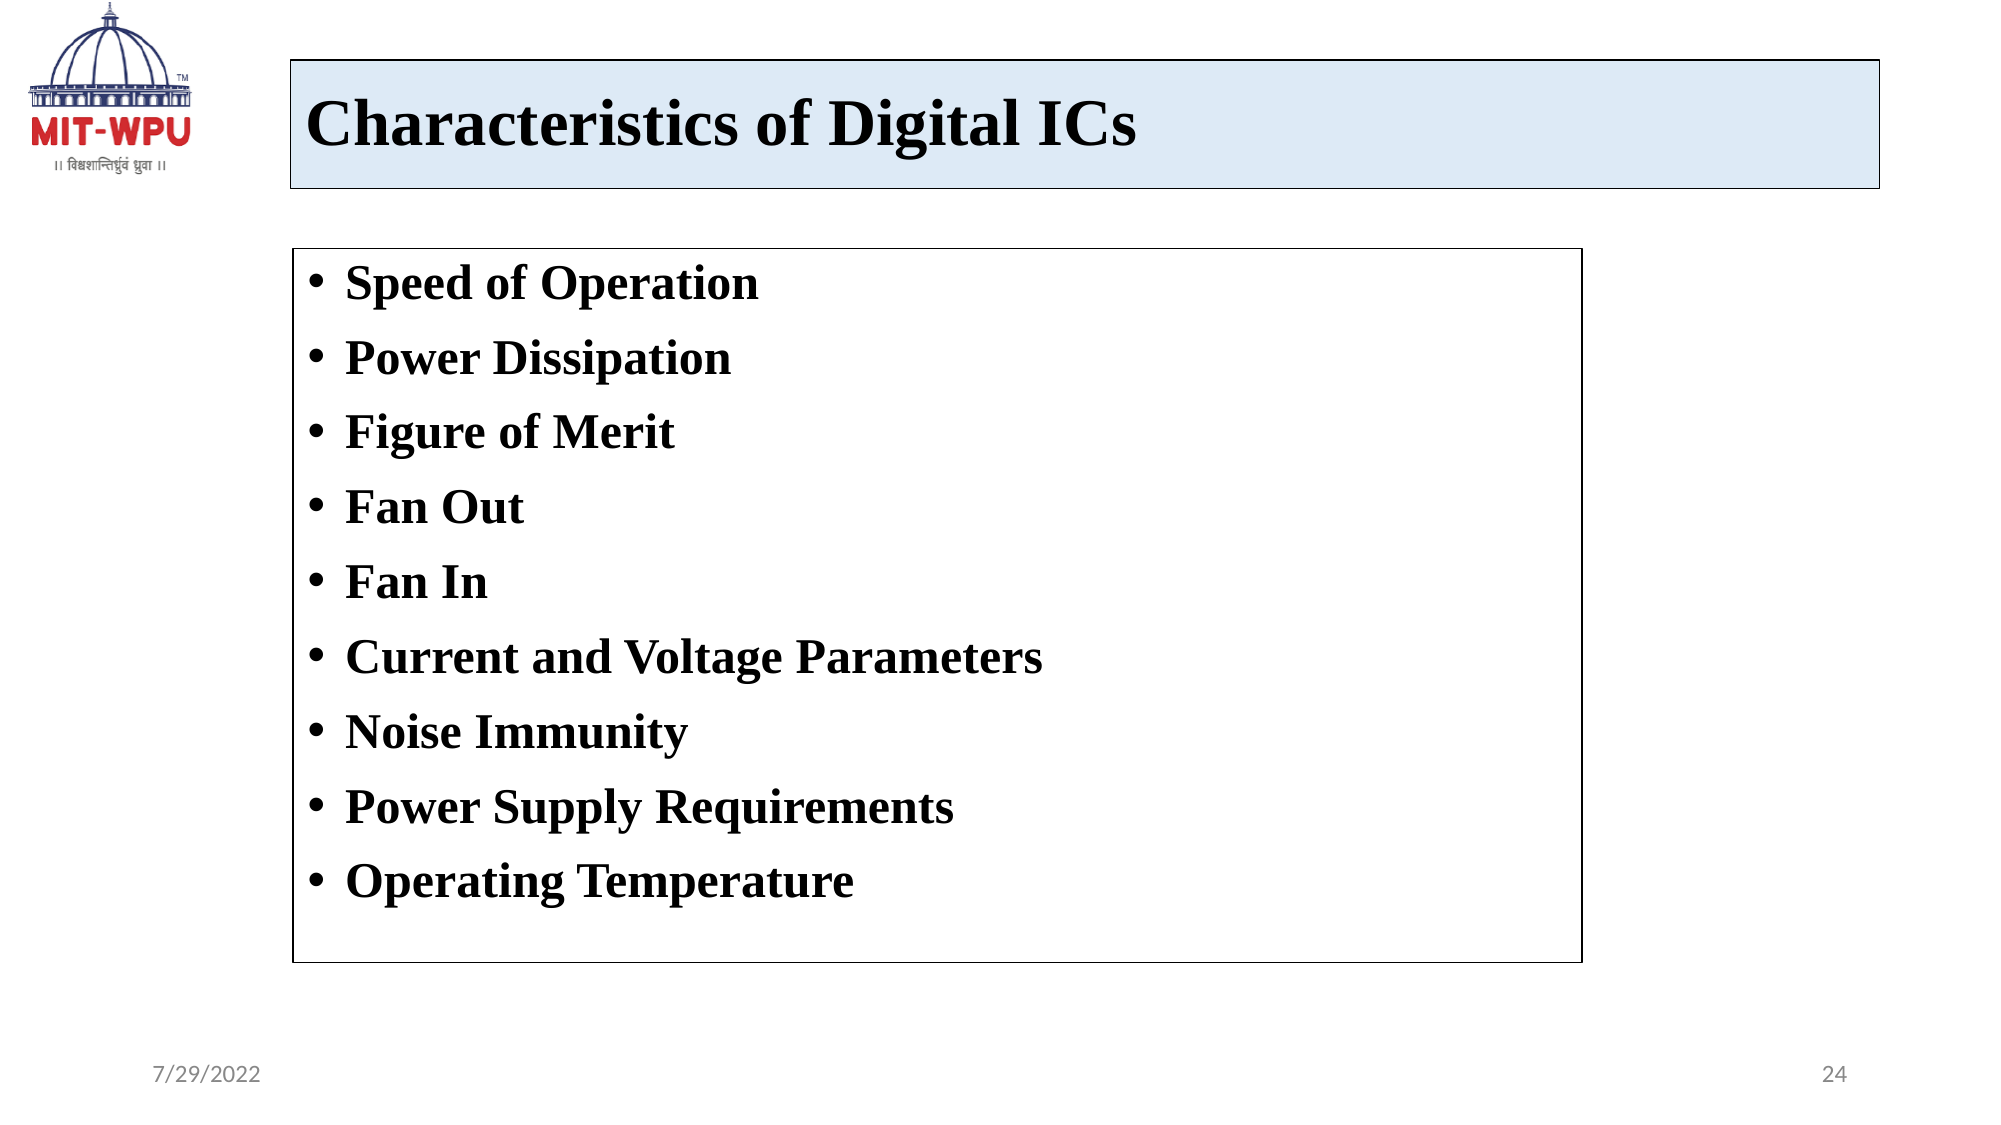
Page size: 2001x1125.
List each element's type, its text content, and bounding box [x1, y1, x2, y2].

list Speed of Operation Power Dissipation Figure of Merit Fan Out Fan In Current and Voltage Parameters Noise Immunity Power Supply Requirements Operating Temperature [292, 248, 1583, 963]
picture [28, 1, 211, 175]
slide_number ‹#› [1412, 1042, 1863, 1103]
title Characteristics of Digital ICs [290, 59, 1880, 189]
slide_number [137, 1042, 588, 1103]
